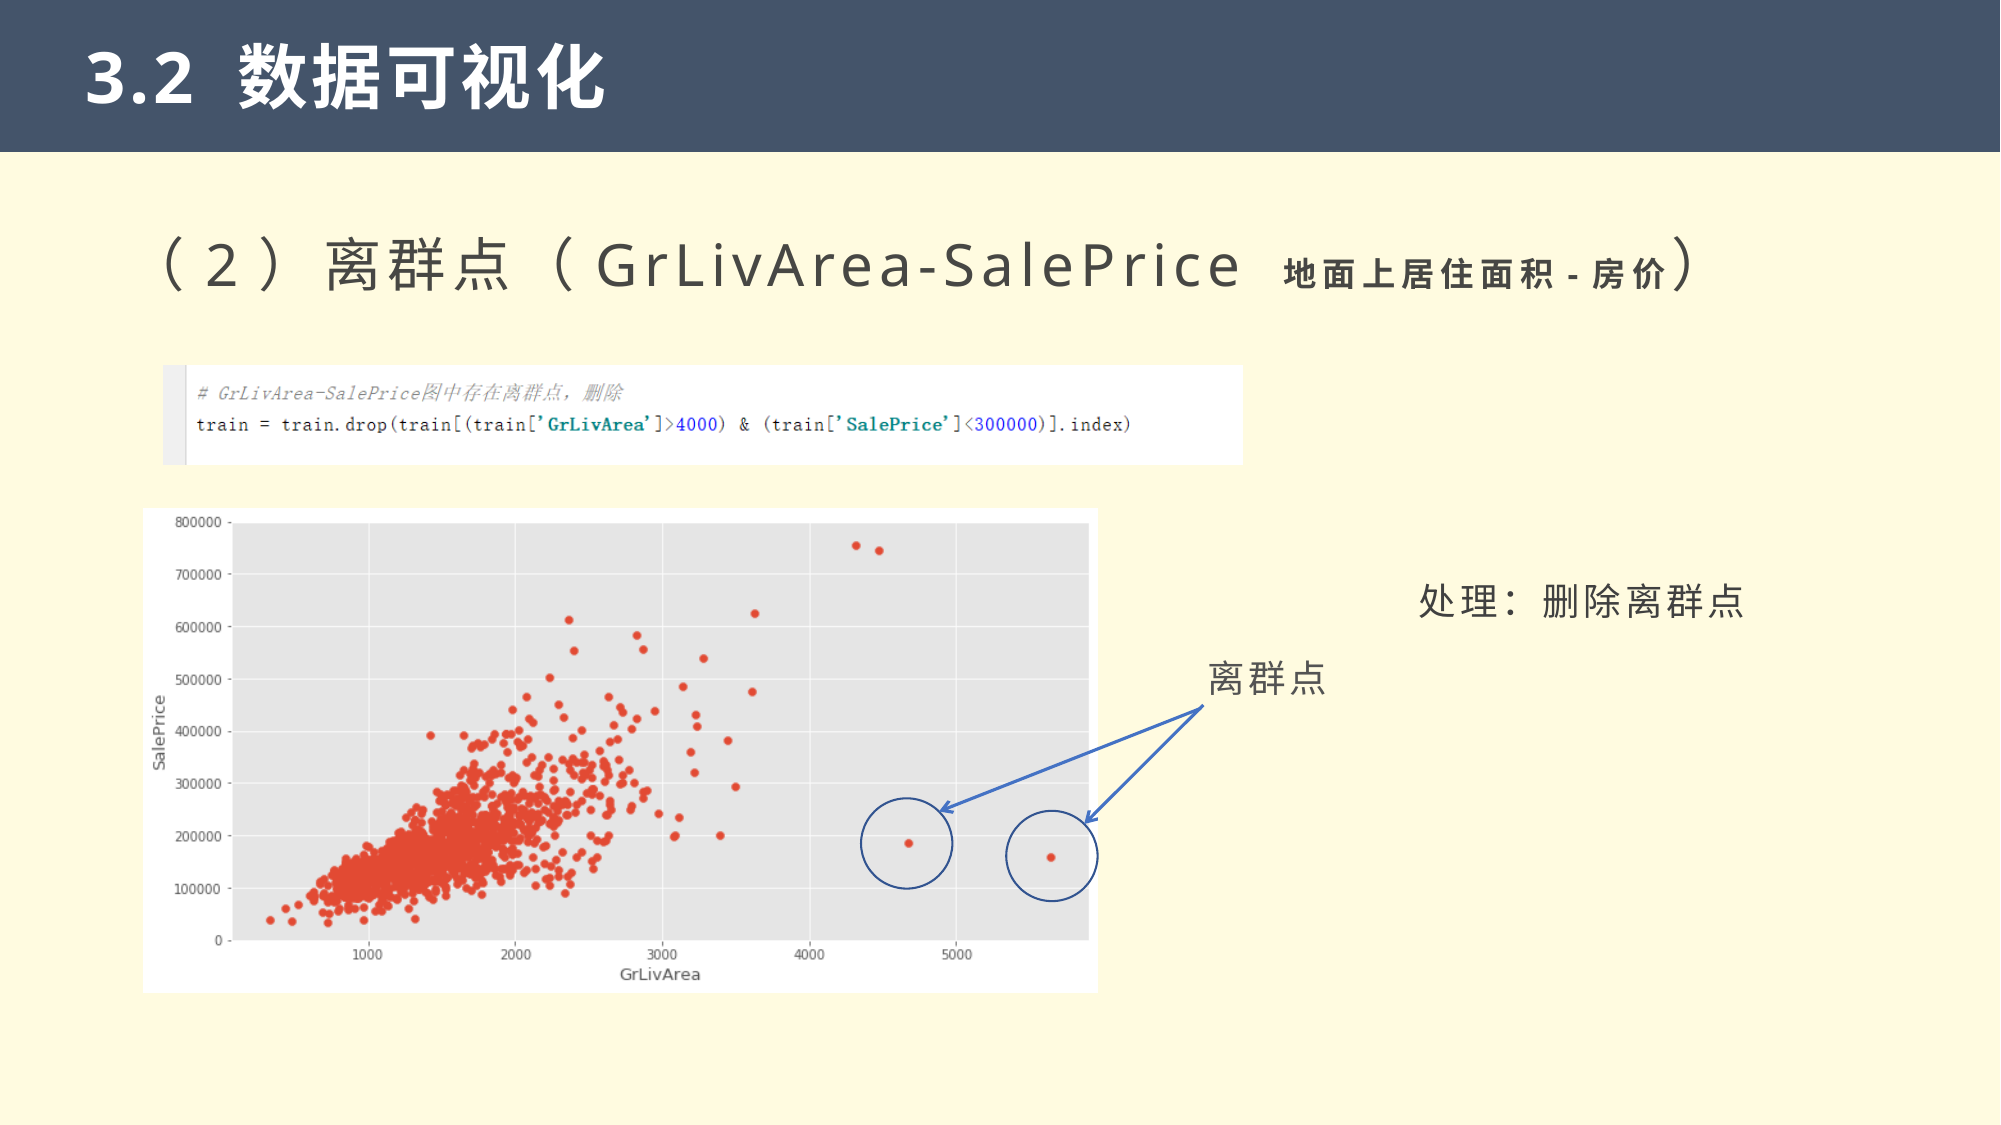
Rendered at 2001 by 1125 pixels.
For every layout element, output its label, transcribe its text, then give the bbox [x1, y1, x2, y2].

text_box 离群点 [1146, 621, 1343, 725]
picture [163, 365, 1243, 465]
picture [143, 508, 1098, 993]
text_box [939, 708, 1084, 812]
text_box （2）离群点（GrLivArea-SalePrice 地面上居住面积-房价） [112, 220, 1936, 306]
text_box [0, 0, 2000, 153]
text_box 3.2 数据可视化 [75, 24, 1925, 125]
text_box 处理：删除离群点 [1358, 529, 1856, 662]
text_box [1084, 704, 1204, 824]
